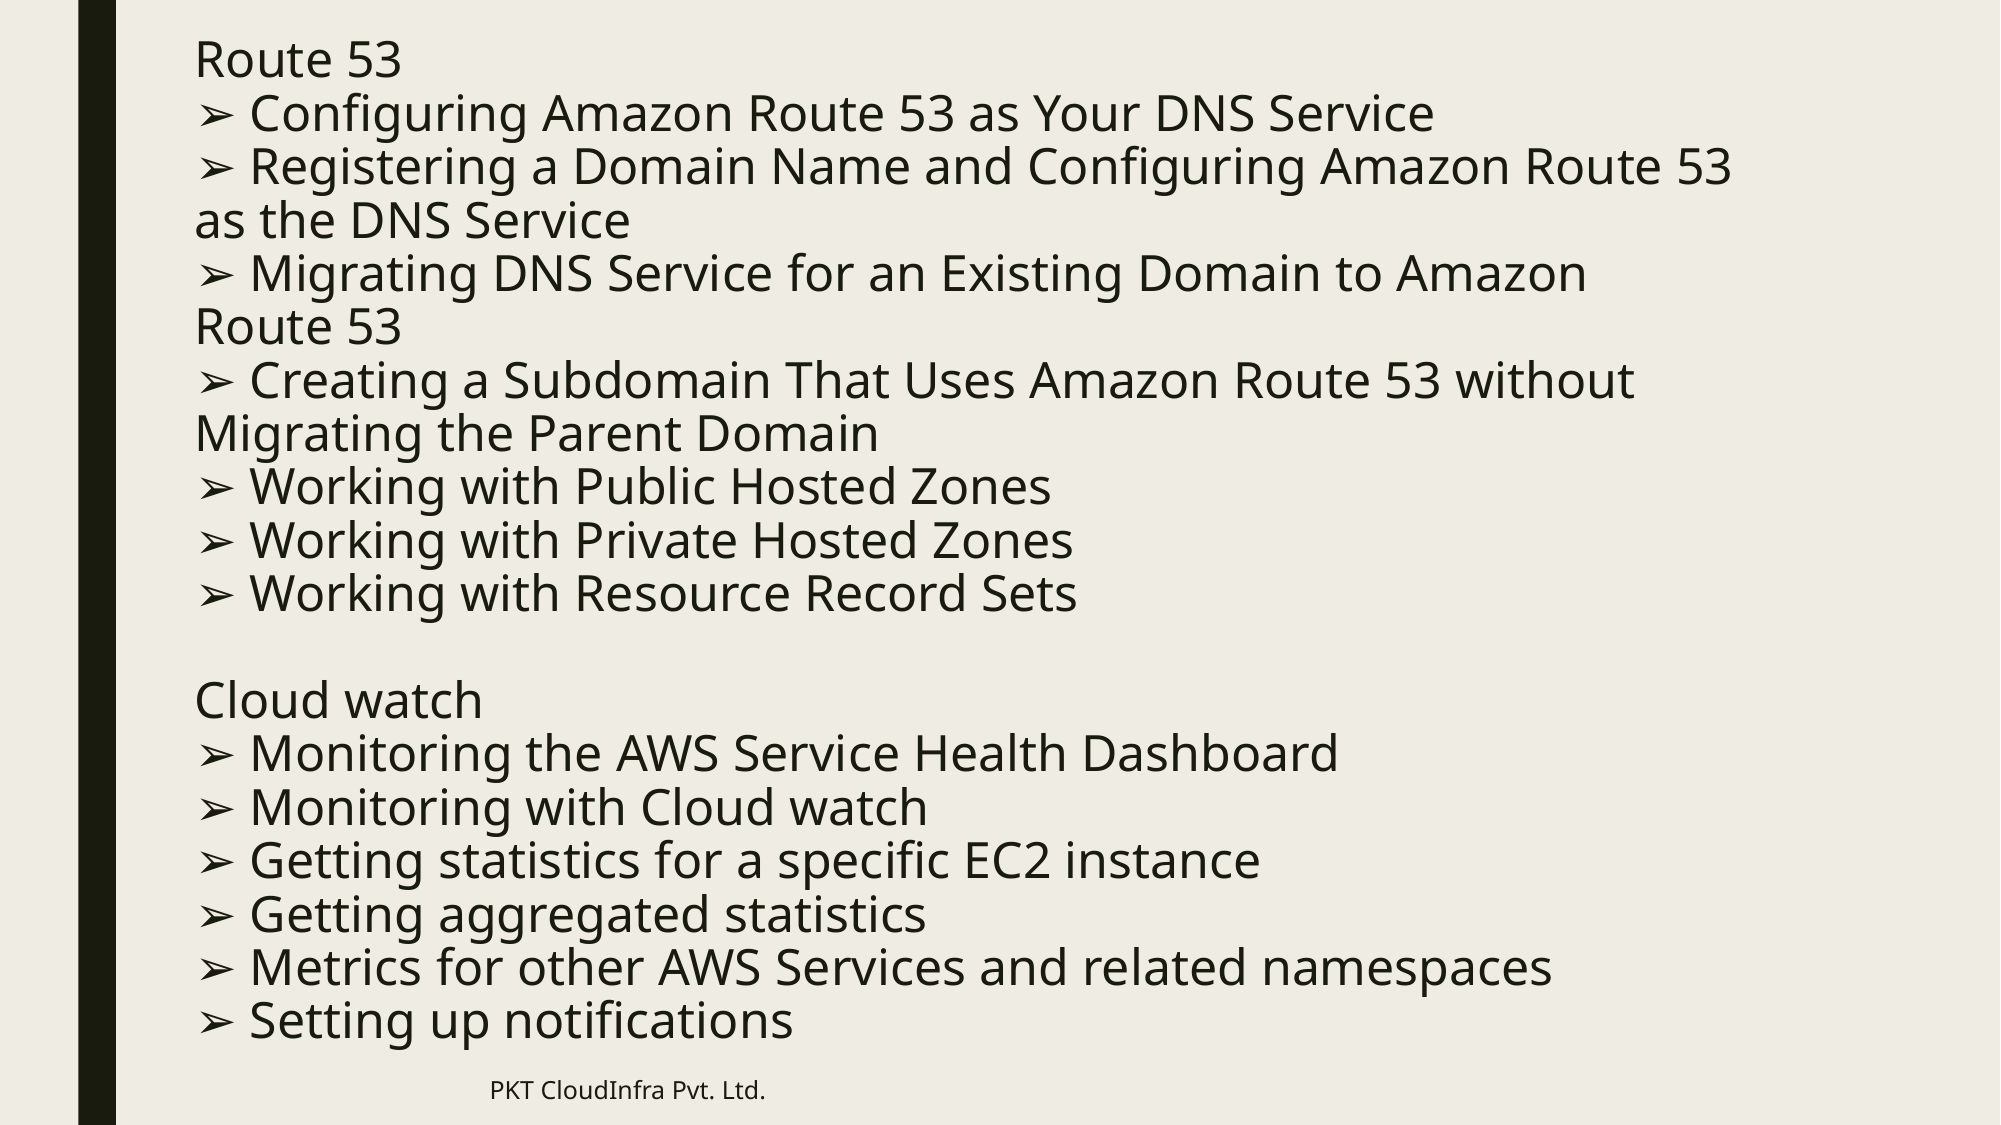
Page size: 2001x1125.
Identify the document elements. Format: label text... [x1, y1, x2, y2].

title Route 53 ➢ Configuring Amazon Route 53 as Your DNS Service ➢ Registering a Domain Name and Configuring Amazon Route 53 as the DNS Service ➢ Migrating DNS Service for an Existing Domain to Amazon Route 53 ➢ Creating a Subdomain That Uses Amazon Route 53 without Migrating the Parent Domain ➢ Working with Public Hosted Zones ➢ Working with Private Hosted Zones ➢ Working with Resource Record Sets Cloud watch ➢ Monitoring the AWS Service Health Dashboard ➢ Monitoring with Cloud watch ➢ Getting statistics for a specific EC2 instance ➢ Getting aggregated statistics ➢ Metrics for other AWS Services and related namespaces ➢ Setting up notifications [179, 27, 1755, 1048]
footer PKT CloudInfra Pvt. Ltd. [474, 1058, 1505, 1125]
